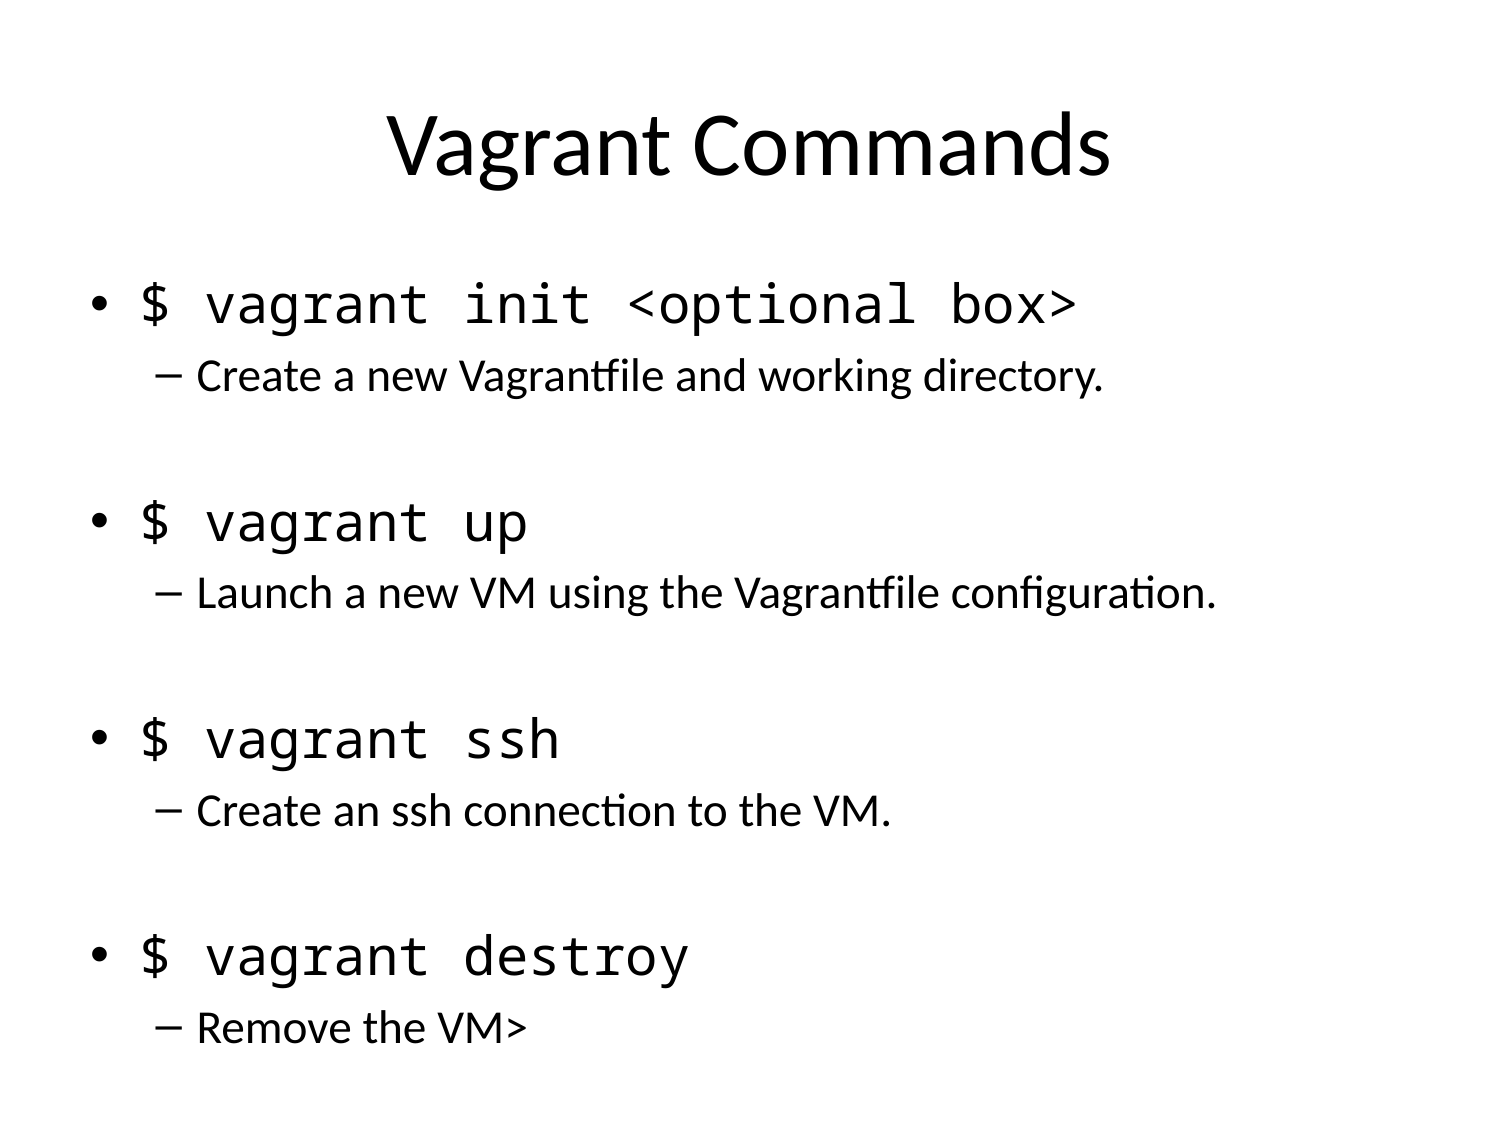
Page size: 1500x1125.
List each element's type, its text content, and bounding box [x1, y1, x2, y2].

title Vagrant Commands [75, 45, 1425, 233]
list $ vagrant init <optional box> Create a new Vagrantfile and working directory. $ vagrant up Launch a new VM using the Vagrantfile configuration. $ vagrant ssh Create an ssh connection to the VM. $ vagrant destroy Remove the VM> [75, 262, 1425, 1067]
